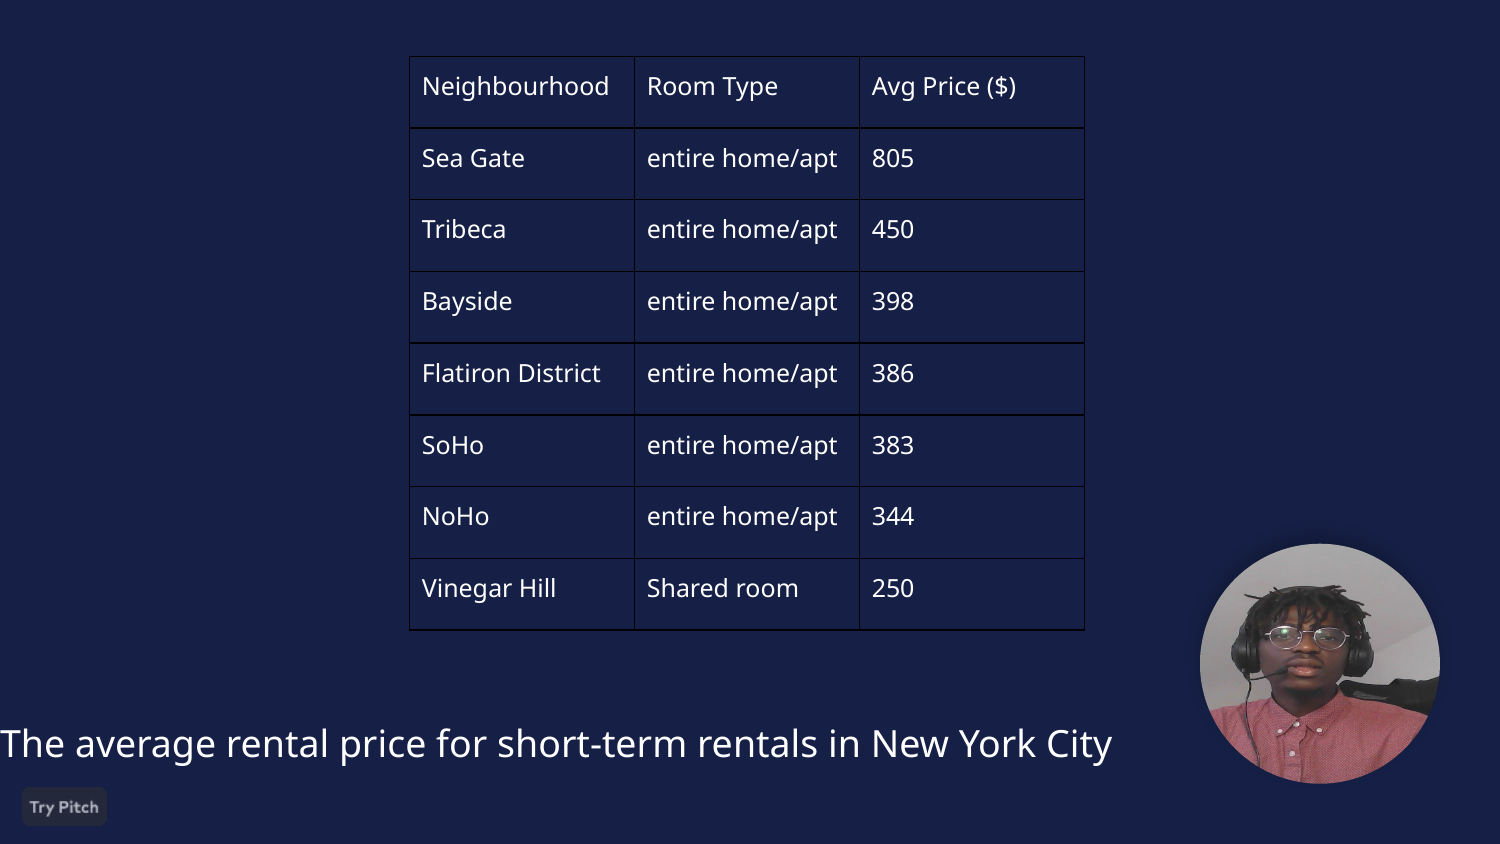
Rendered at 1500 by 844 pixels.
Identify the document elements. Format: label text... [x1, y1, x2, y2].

table_cell Bayside [410, 272, 634, 342]
table_cell entire home/apt [635, 129, 859, 199]
table_header Avg Price ($) [860, 57, 1084, 127]
picture [1199, 543, 1440, 784]
table_cell NoHo [410, 487, 634, 558]
table_cell Flatiron District [410, 344, 634, 414]
picture [22, 787, 107, 826]
table_cell 344 [860, 487, 1084, 558]
table_cell 250 [860, 559, 1084, 629]
table_cell entire home/apt [635, 344, 859, 414]
table_header Room Type [635, 57, 859, 127]
table_cell Shared room [635, 559, 859, 629]
table_cell 805 [860, 129, 1084, 199]
table_cell Sea Gate [410, 129, 634, 199]
table_cell 383 [860, 416, 1084, 486]
table_cell entire home/apt [635, 200, 859, 271]
table_cell 386 [860, 344, 1084, 414]
table_cell 450 [860, 200, 1084, 271]
table_cell entire home/apt [635, 272, 859, 342]
table_cell Vinegar Hill [410, 559, 634, 629]
table_cell 398 [860, 272, 1084, 342]
table_header Neighbourhood [410, 57, 634, 127]
table_cell entire home/apt [635, 416, 859, 486]
table_cell SoHo [410, 416, 634, 486]
table_cell Tribeca [410, 200, 634, 271]
text_box The average rental price for short-term rentals in New York City [0, 690, 1199, 766]
table_cell entire home/apt [635, 487, 859, 558]
